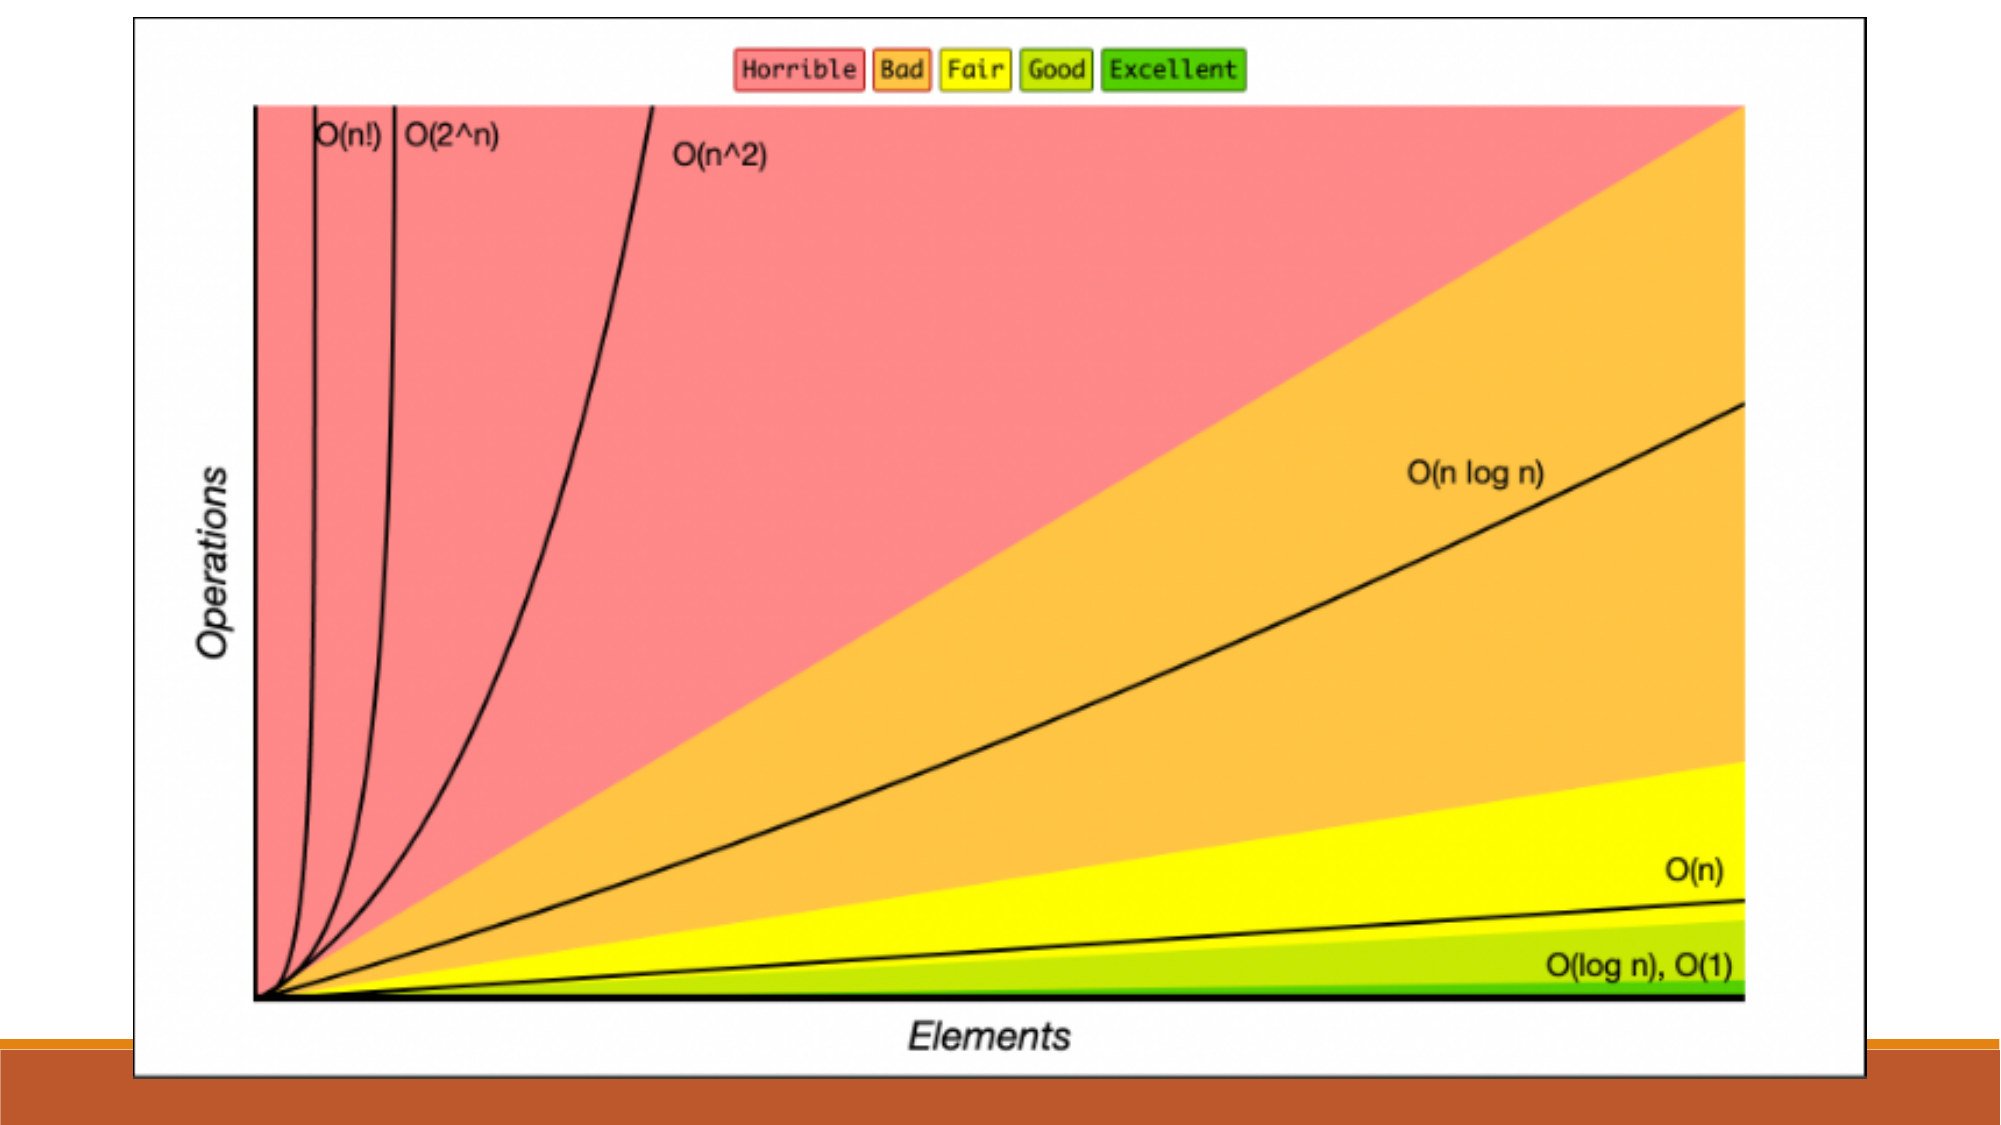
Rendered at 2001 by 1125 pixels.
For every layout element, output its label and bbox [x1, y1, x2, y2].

picture [132, 17, 1868, 1080]
